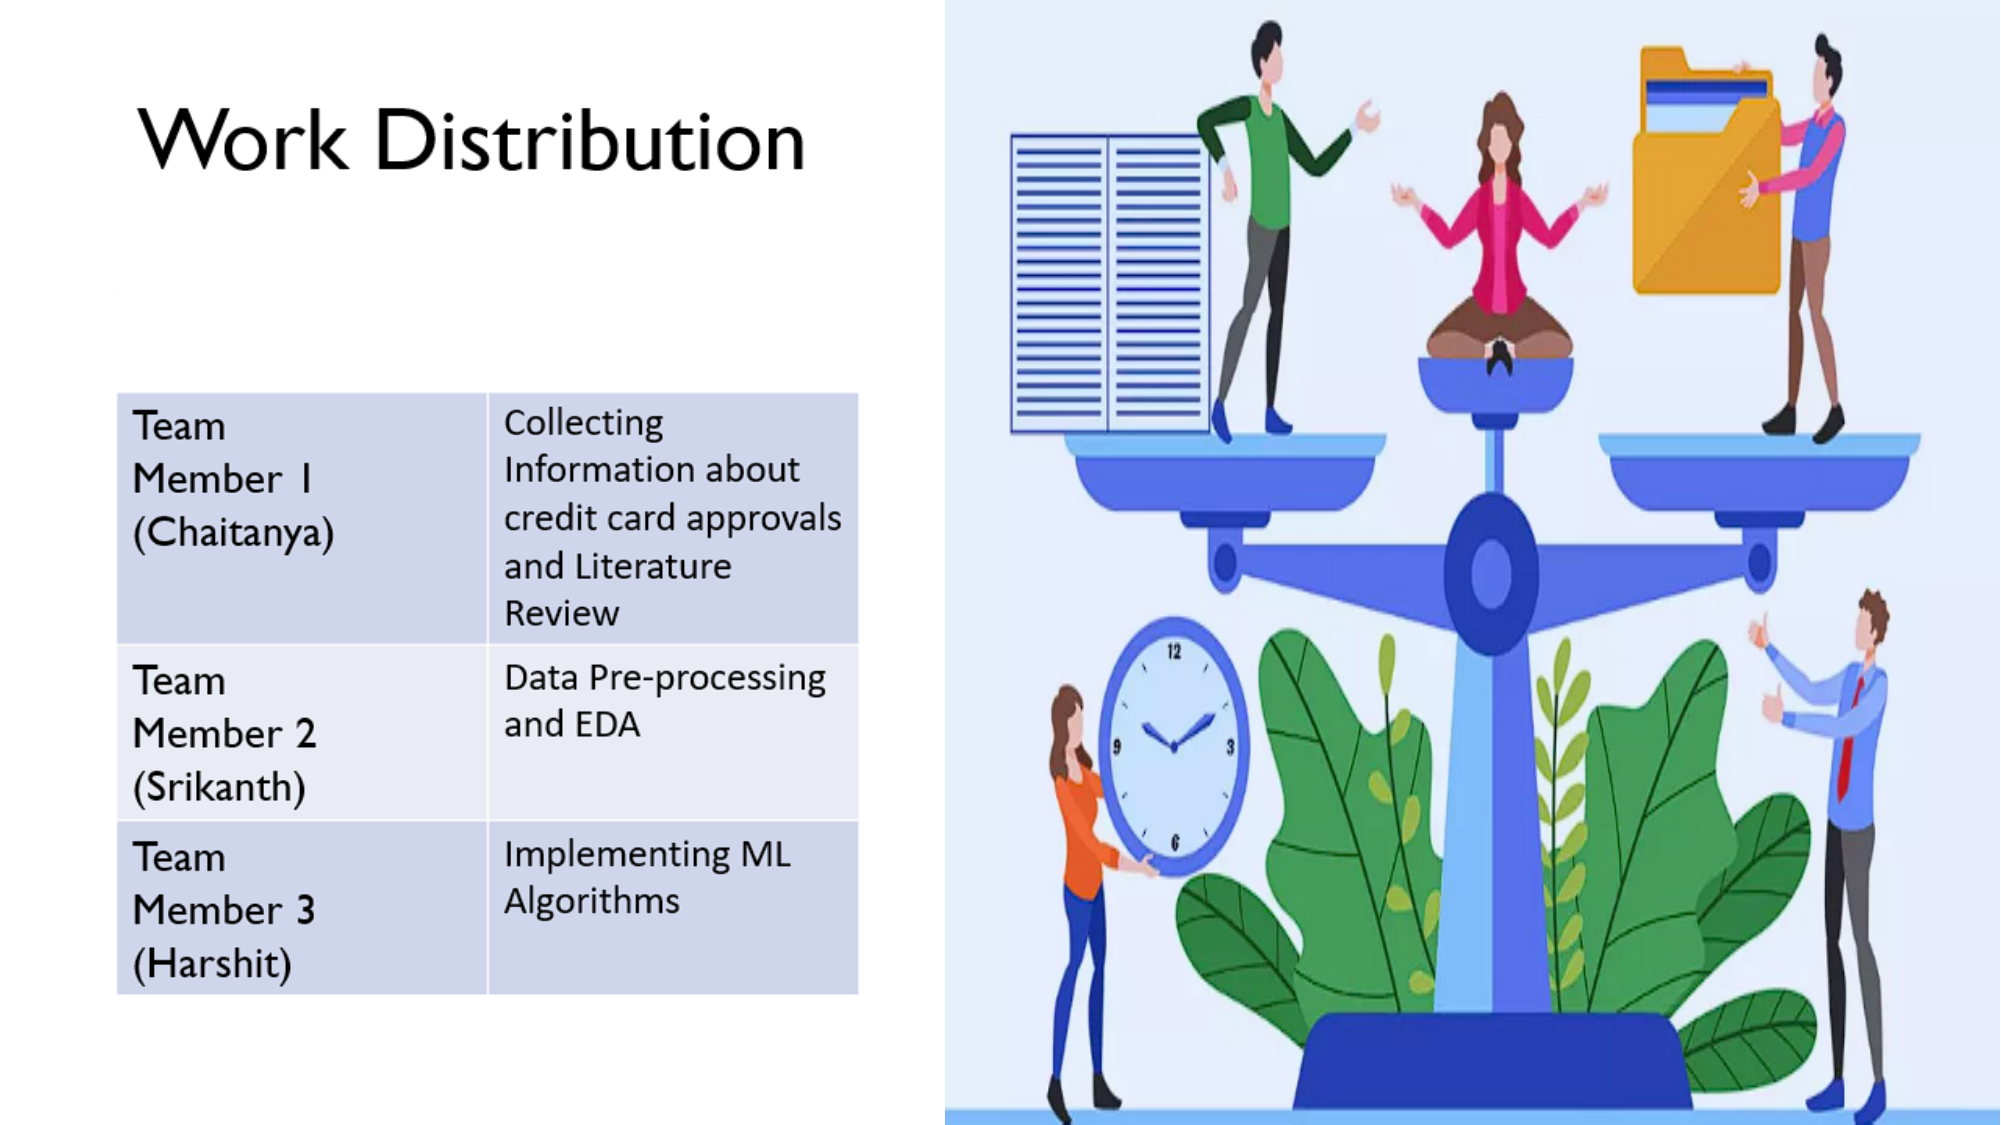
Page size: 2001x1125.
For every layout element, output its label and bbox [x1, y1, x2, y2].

picture [944, 0, 2000, 1125]
picture [81, 60, 891, 1065]
